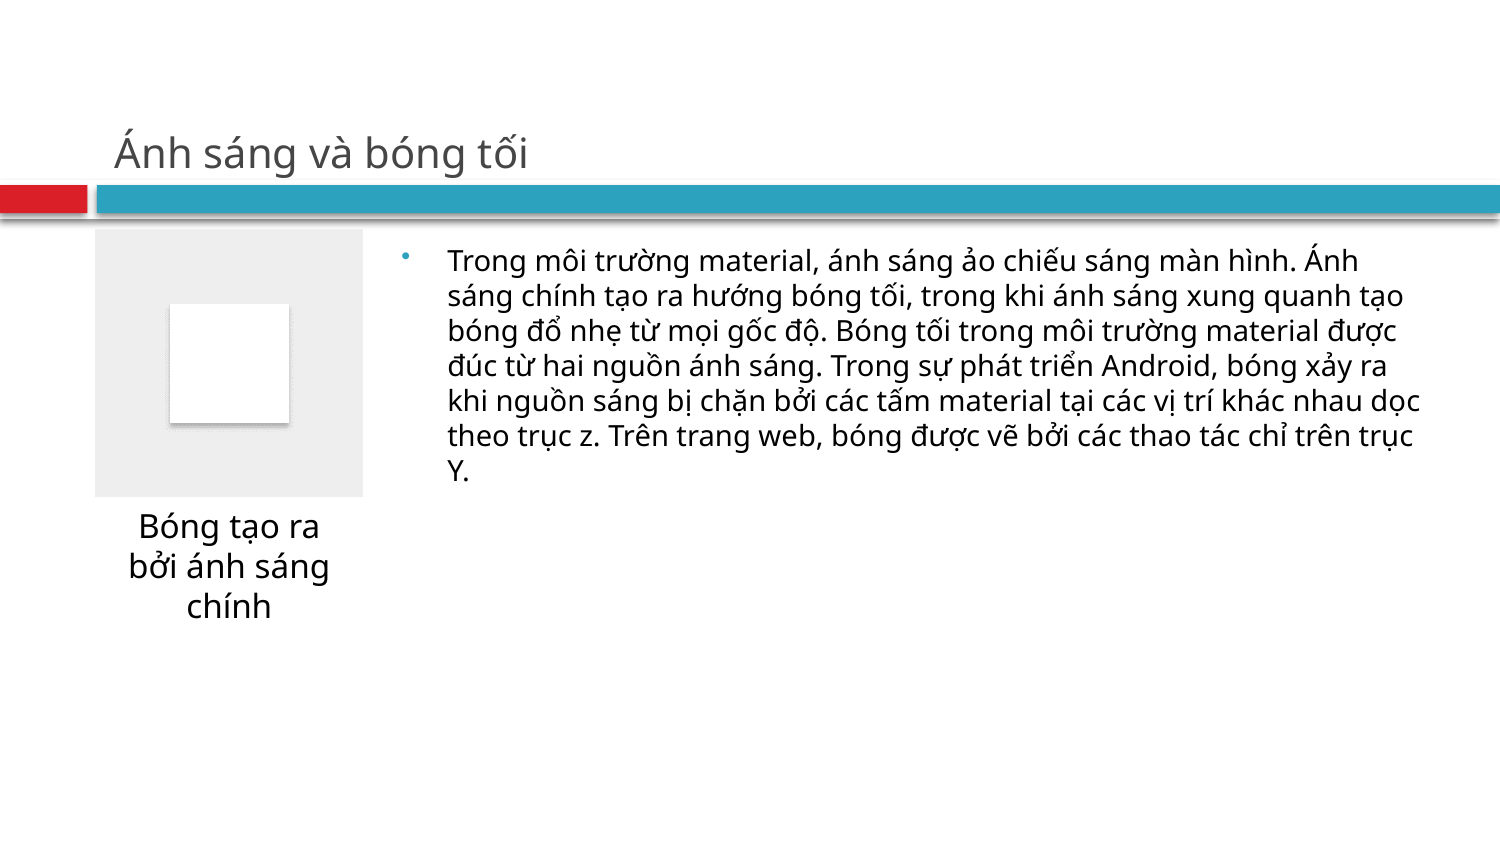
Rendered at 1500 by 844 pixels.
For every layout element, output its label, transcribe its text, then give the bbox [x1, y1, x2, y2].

picture [94, 229, 363, 498]
title Ánh sáng và bóng tối [99, 19, 1438, 185]
list Trong môi trường material, ánh sáng ảo chiếu sáng màn hình. Ánh sáng chính tạo ra hướng bóng tối, trong khi ánh sáng xung quanh tạo bóng đổ nhẹ từ mọi gốc độ. Bóng tối trong môi trường material được đúc từ hai nguồn ánh sáng. Trong sự phát triển Android, bóng xảy ra khi nguồn sáng bị chặn bởi các tấm material tại các vị trí khác nhau dọc theo trục z. Trên trang web, bóng được vẽ bởi các thao tác chỉ trên trục Y. [387, 234, 1438, 760]
list Bóng tạo ra bởi ánh sáng chính [96, 506, 363, 751]
